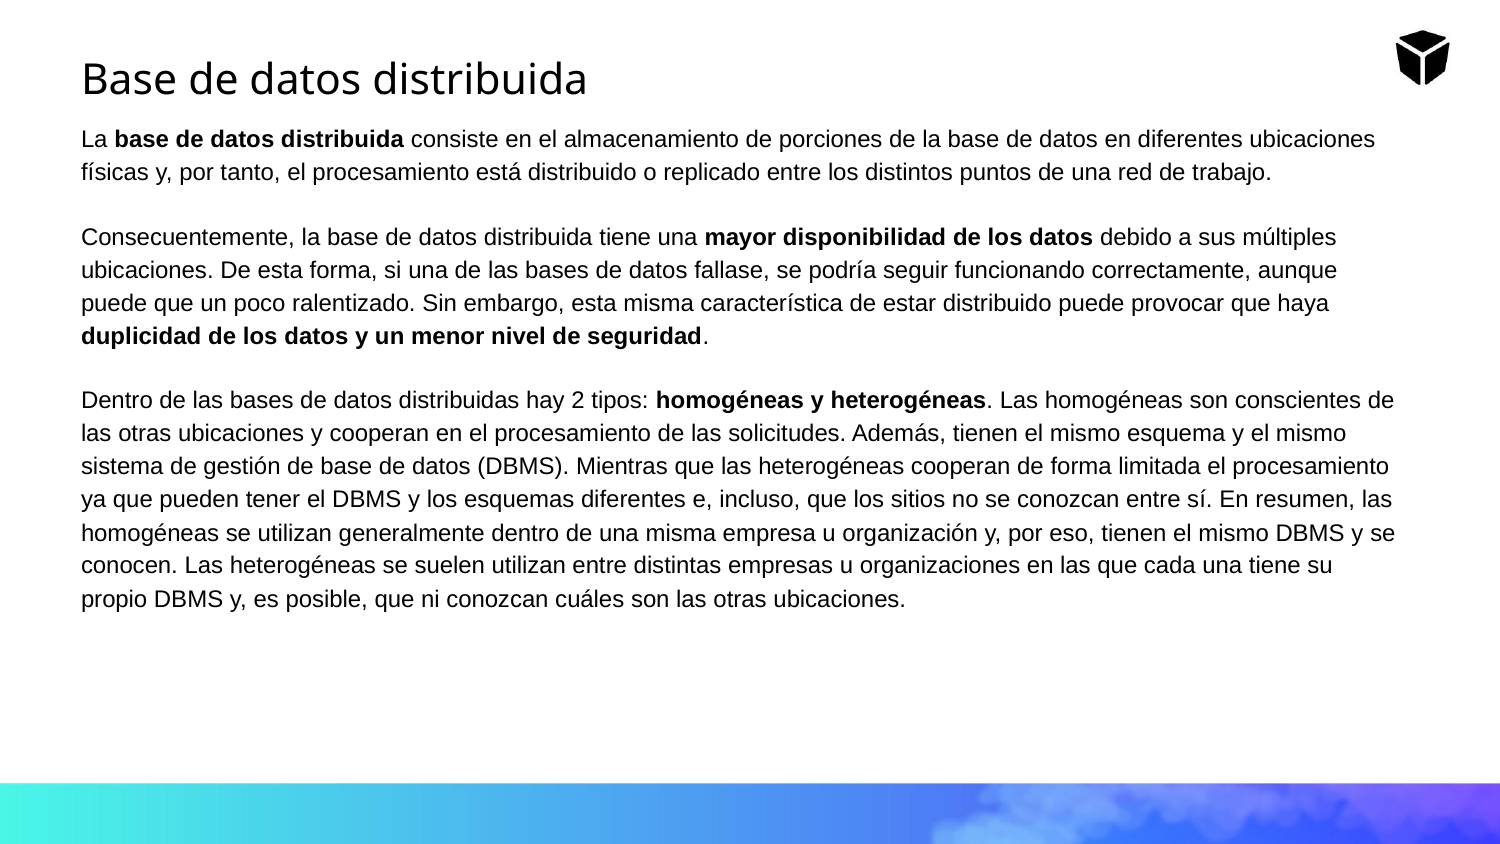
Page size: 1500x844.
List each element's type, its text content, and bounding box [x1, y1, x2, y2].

text_box Base de datos distribuida La base de datos distribuida consiste en el almacenamiento de porciones de la base de datos en diferentes ubicaciones físicas y, por tanto, el procesamiento está distribuido o replicado entre los distintos puntos de una red de trabajo. Consecuentemente, la base de datos distribuida tiene una mayor disponibilidad de los datos debido a sus múltiples ubicaciones. De esta forma, si una de las bases de datos fallase, se podría seguir funcionando correctamente, aunque puede que un poco ralentizado. Sin embargo, esta misma característica de estar distribuido puede provocar que haya duplicidad de los datos y un menor nivel de seguridad. Dentro de las bases de datos distribuidas hay 2 tipos: homogéneas y heterogéneas. Las homogéneas son conscientes de las otras ubicaciones y cooperan en el procesamiento de las solicitudes. Además, tienen el mismo esquema y el mismo sistema de gestión de base de datos (DBMS). Mientras que las heterogéneas cooperan de forma limitada el procesamiento ya que pueden tener el DBMS y los esquemas diferentes e, incluso, que los sitios no se conozcan entre sí. En resumen, las homogéneas se utilizan generalmente dentro de una misma empresa u organización y, por eso, tienen el mismo DBMS y se conocen. Las heterogéneas se suelen utilizan entre distintas empresas u organizaciones en las que cada una tiene su propio DBMS y, es posible, que ni conozcan cuáles son las otras ubicaciones. [66, 28, 1419, 627]
picture [0, 0, 1500, 844]
